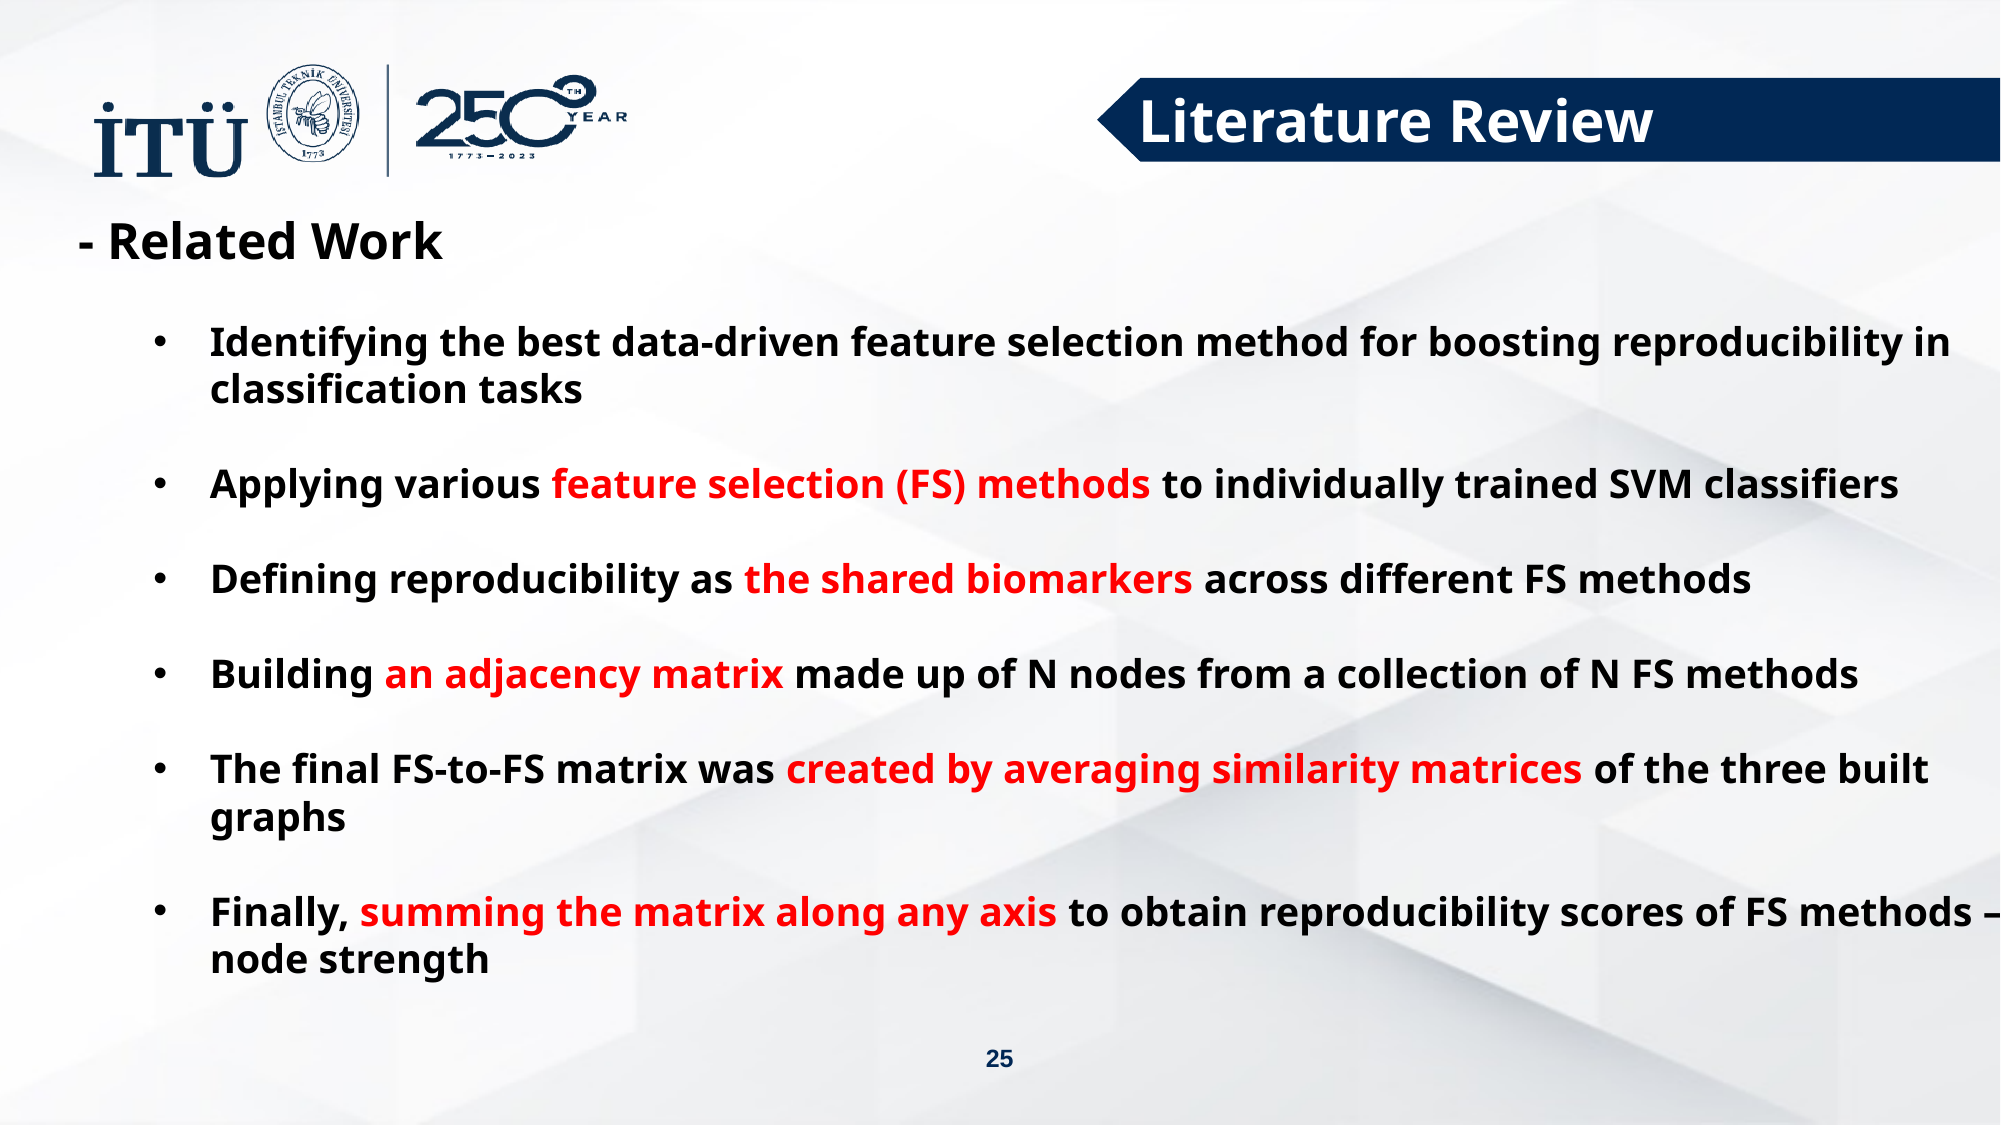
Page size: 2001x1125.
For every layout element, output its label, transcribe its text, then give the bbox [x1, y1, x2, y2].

picture [0, 0, 2001, 1125]
text_box - Related Work Identifying the best data-driven feature selection method for boosting reproducibility in classification tasks Applying various feature selection (FS) methods to individually trained SVM classifiers Defining reproducibility as the shared biomarkers across different FS methods Building an adjacency matrix made up of N nodes from a collection of N FS methods The final FS-to-FS matrix was created by averaging similarity matrices of the three built graphs Finally, summing the matrix along any axis to obtain reproducibility scores of FS methods – node strength [63, 201, 2000, 1125]
text_box Literature Review [1124, 76, 1669, 162]
